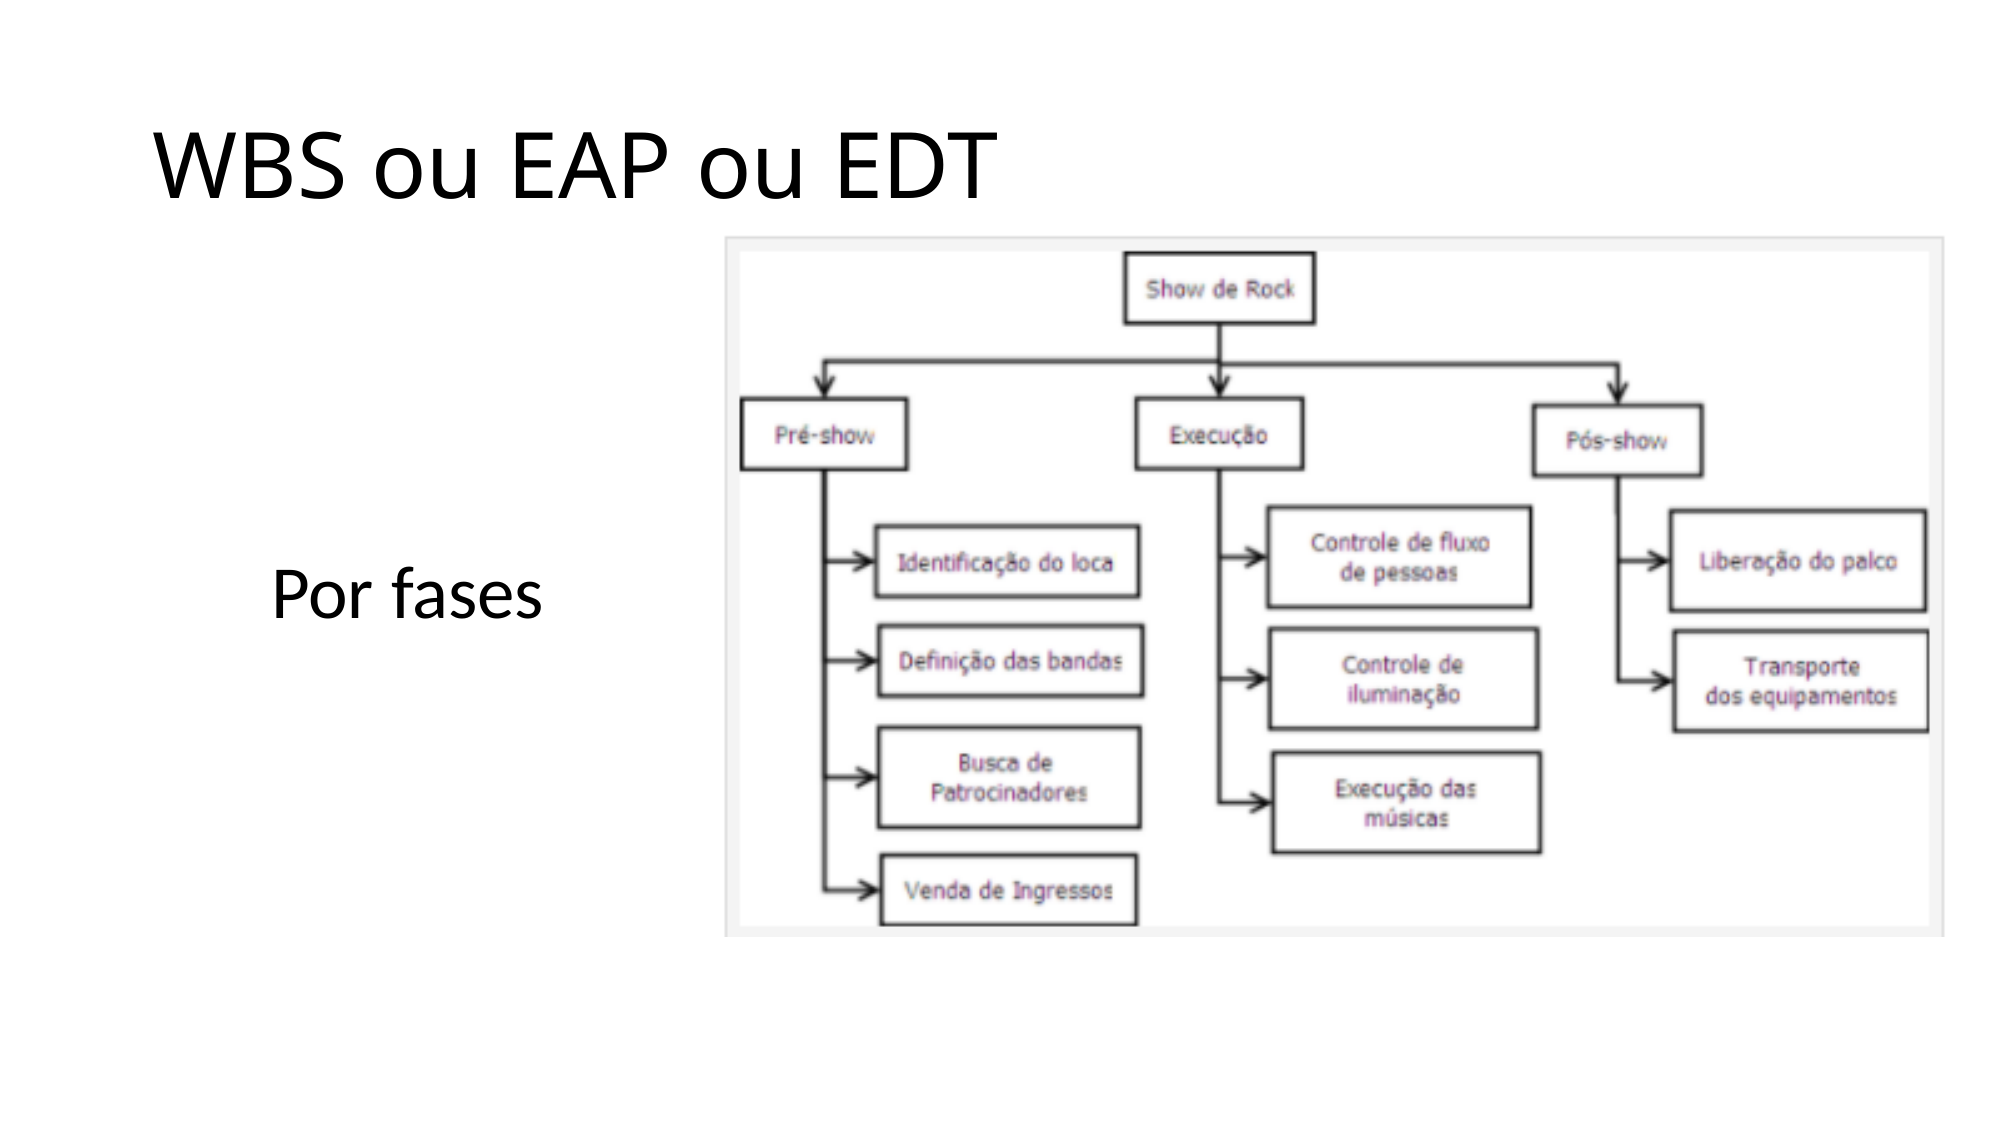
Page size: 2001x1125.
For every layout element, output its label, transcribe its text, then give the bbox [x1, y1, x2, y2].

text_box Por fases [256, 535, 603, 641]
title WBS ou EAP ou EDT [137, 59, 1863, 278]
picture [718, 232, 1950, 937]
